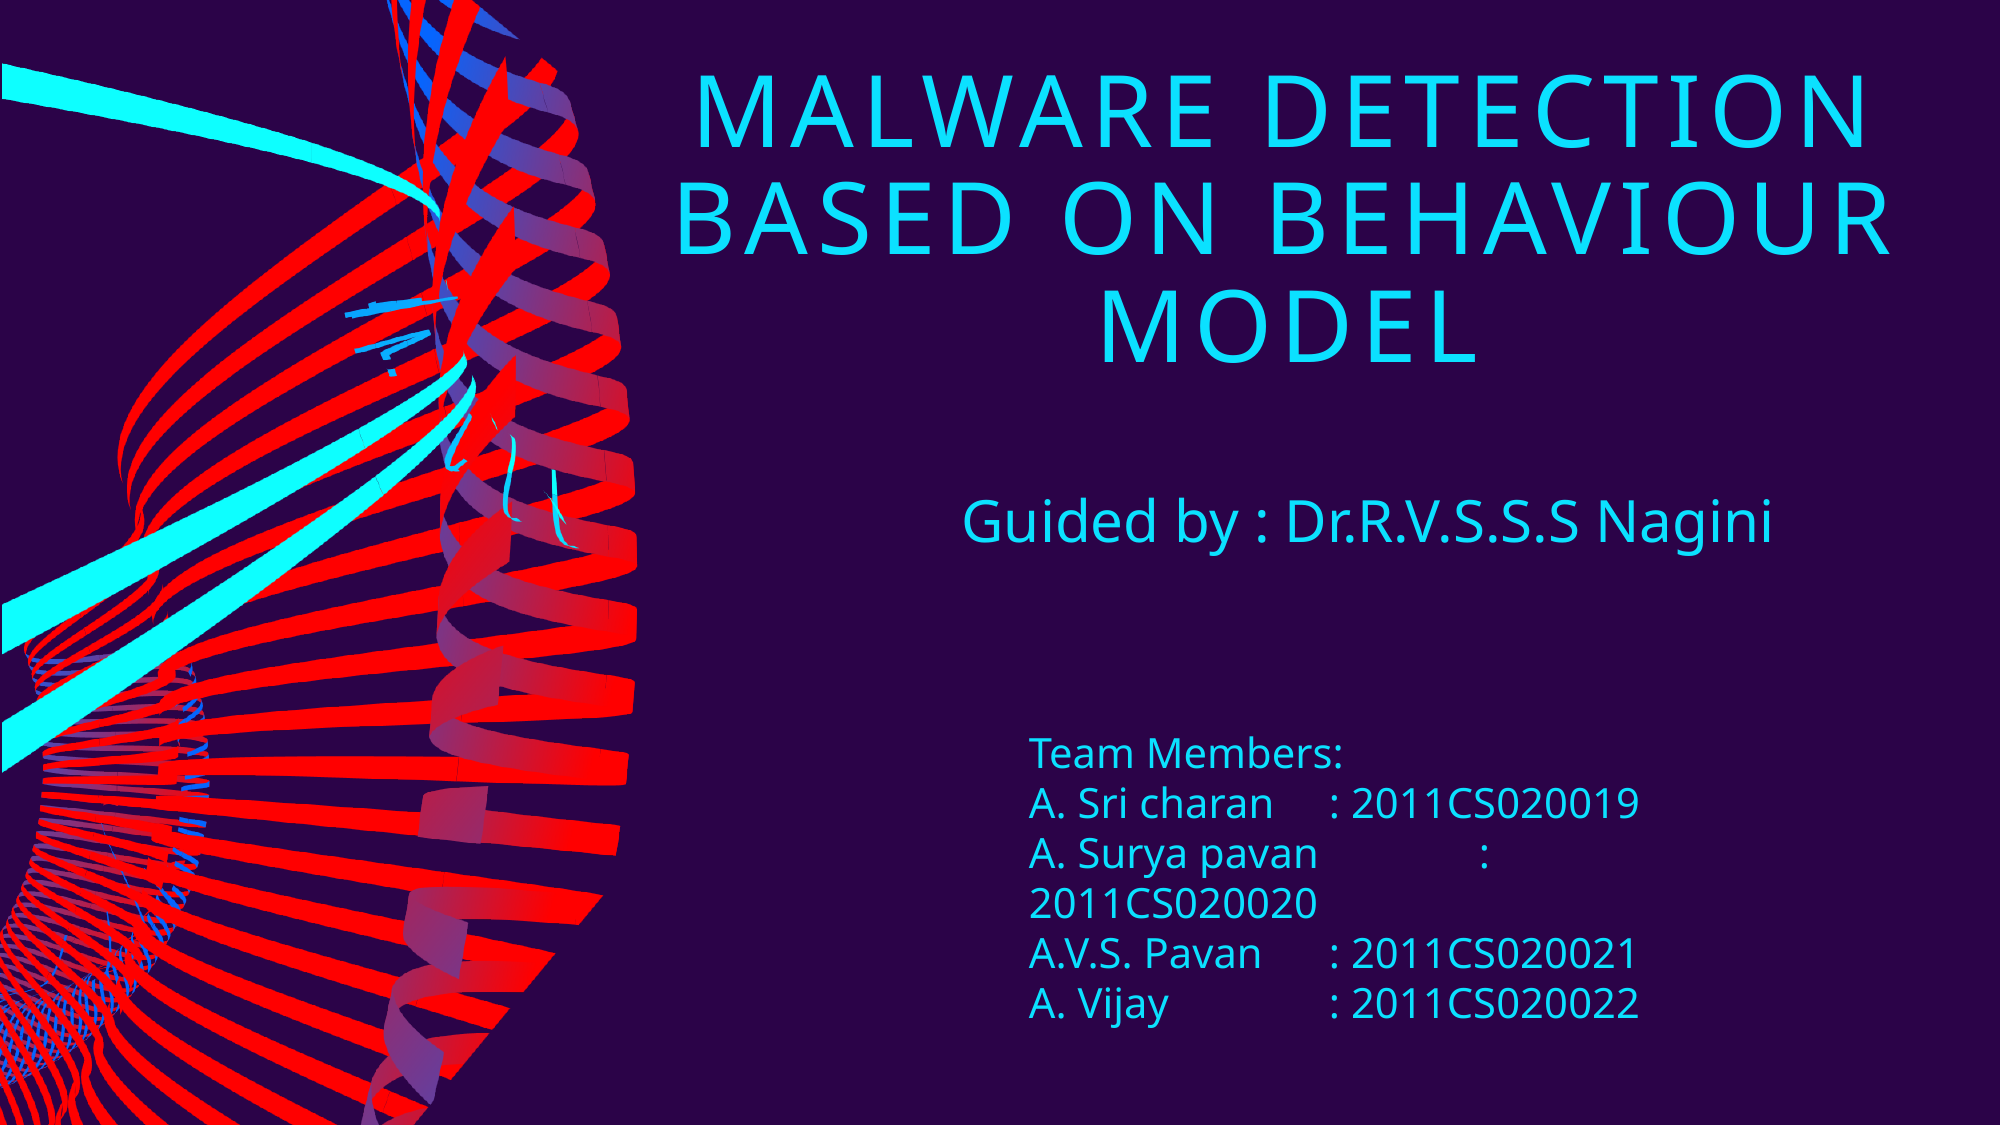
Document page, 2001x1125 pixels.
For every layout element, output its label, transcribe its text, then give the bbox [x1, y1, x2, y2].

text_box Team Members: A. Sri charan : 2011CS020019 A. Surya pavan : 2011CS020020 A.V.S. Pavan : 2011CS020021 A. Vijay : 2011CS020022 [1014, 719, 1700, 1035]
picture [0, 0, 2000, 1125]
text_box Guided by : Dr.R.V.S.S.S Nagini [946, 476, 1890, 562]
title Malware detection based on behaviour model [627, 53, 1946, 440]
